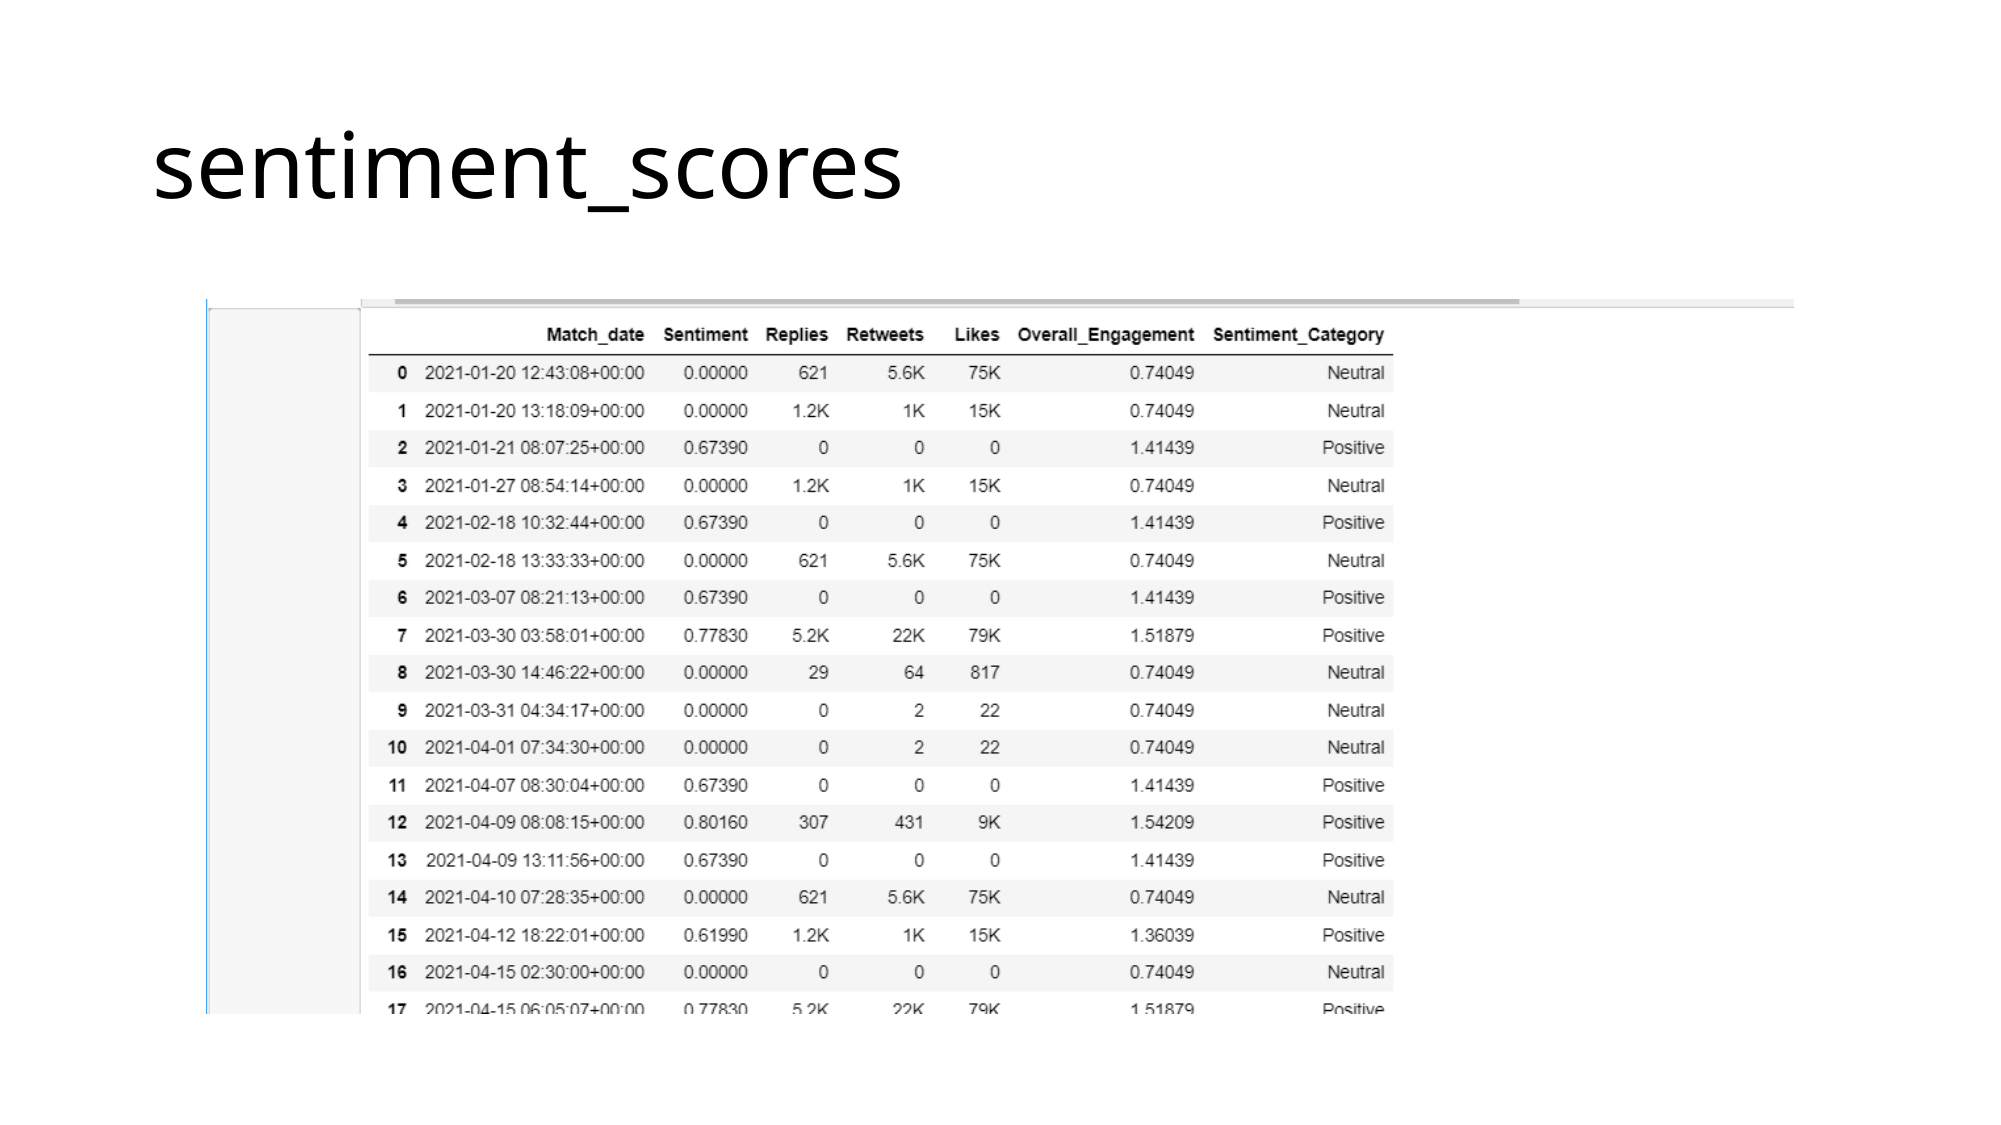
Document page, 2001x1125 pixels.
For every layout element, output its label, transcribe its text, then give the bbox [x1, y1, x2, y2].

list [206, 299, 1794, 1014]
title sentiment_scores [137, 59, 1863, 278]
